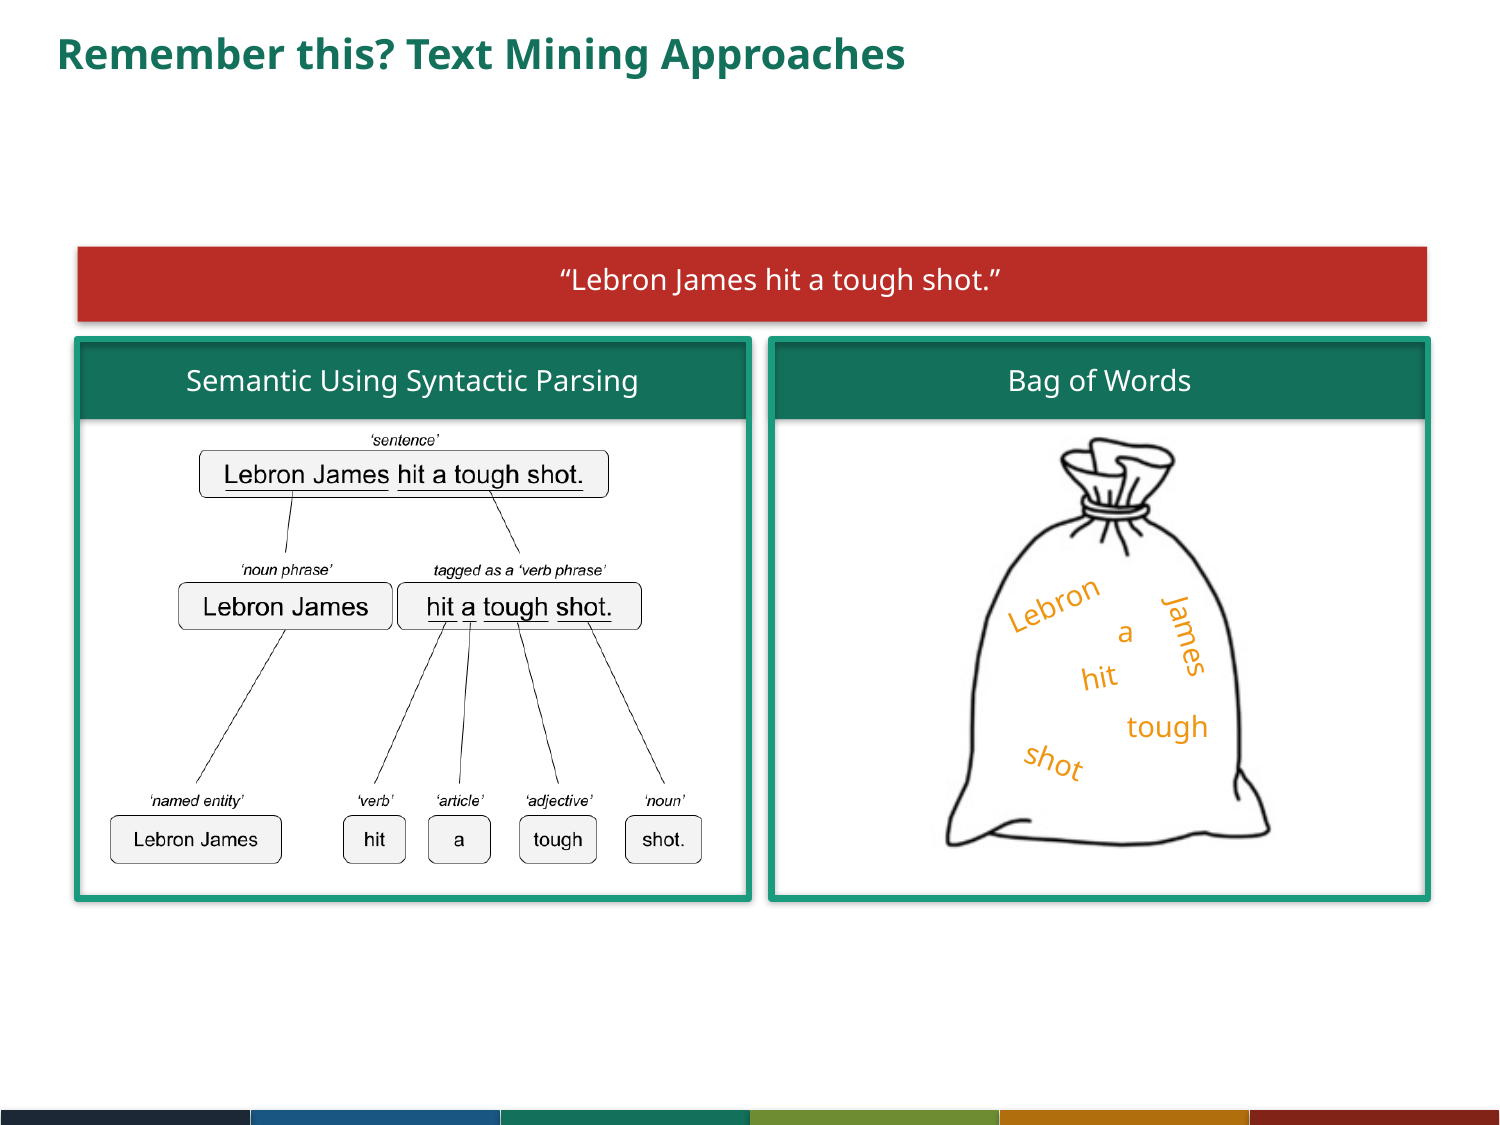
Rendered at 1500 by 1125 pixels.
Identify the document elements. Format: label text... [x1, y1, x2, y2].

text_box [77, 246, 1428, 322]
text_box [76, 339, 750, 372]
picture [9, 373, 797, 964]
text_box “Lebron James hit a tough shot.” [545, 253, 1016, 304]
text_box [902, 435, 1316, 849]
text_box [771, 339, 1429, 899]
title Remember this? Text Mining Approaches [41, 16, 960, 91]
